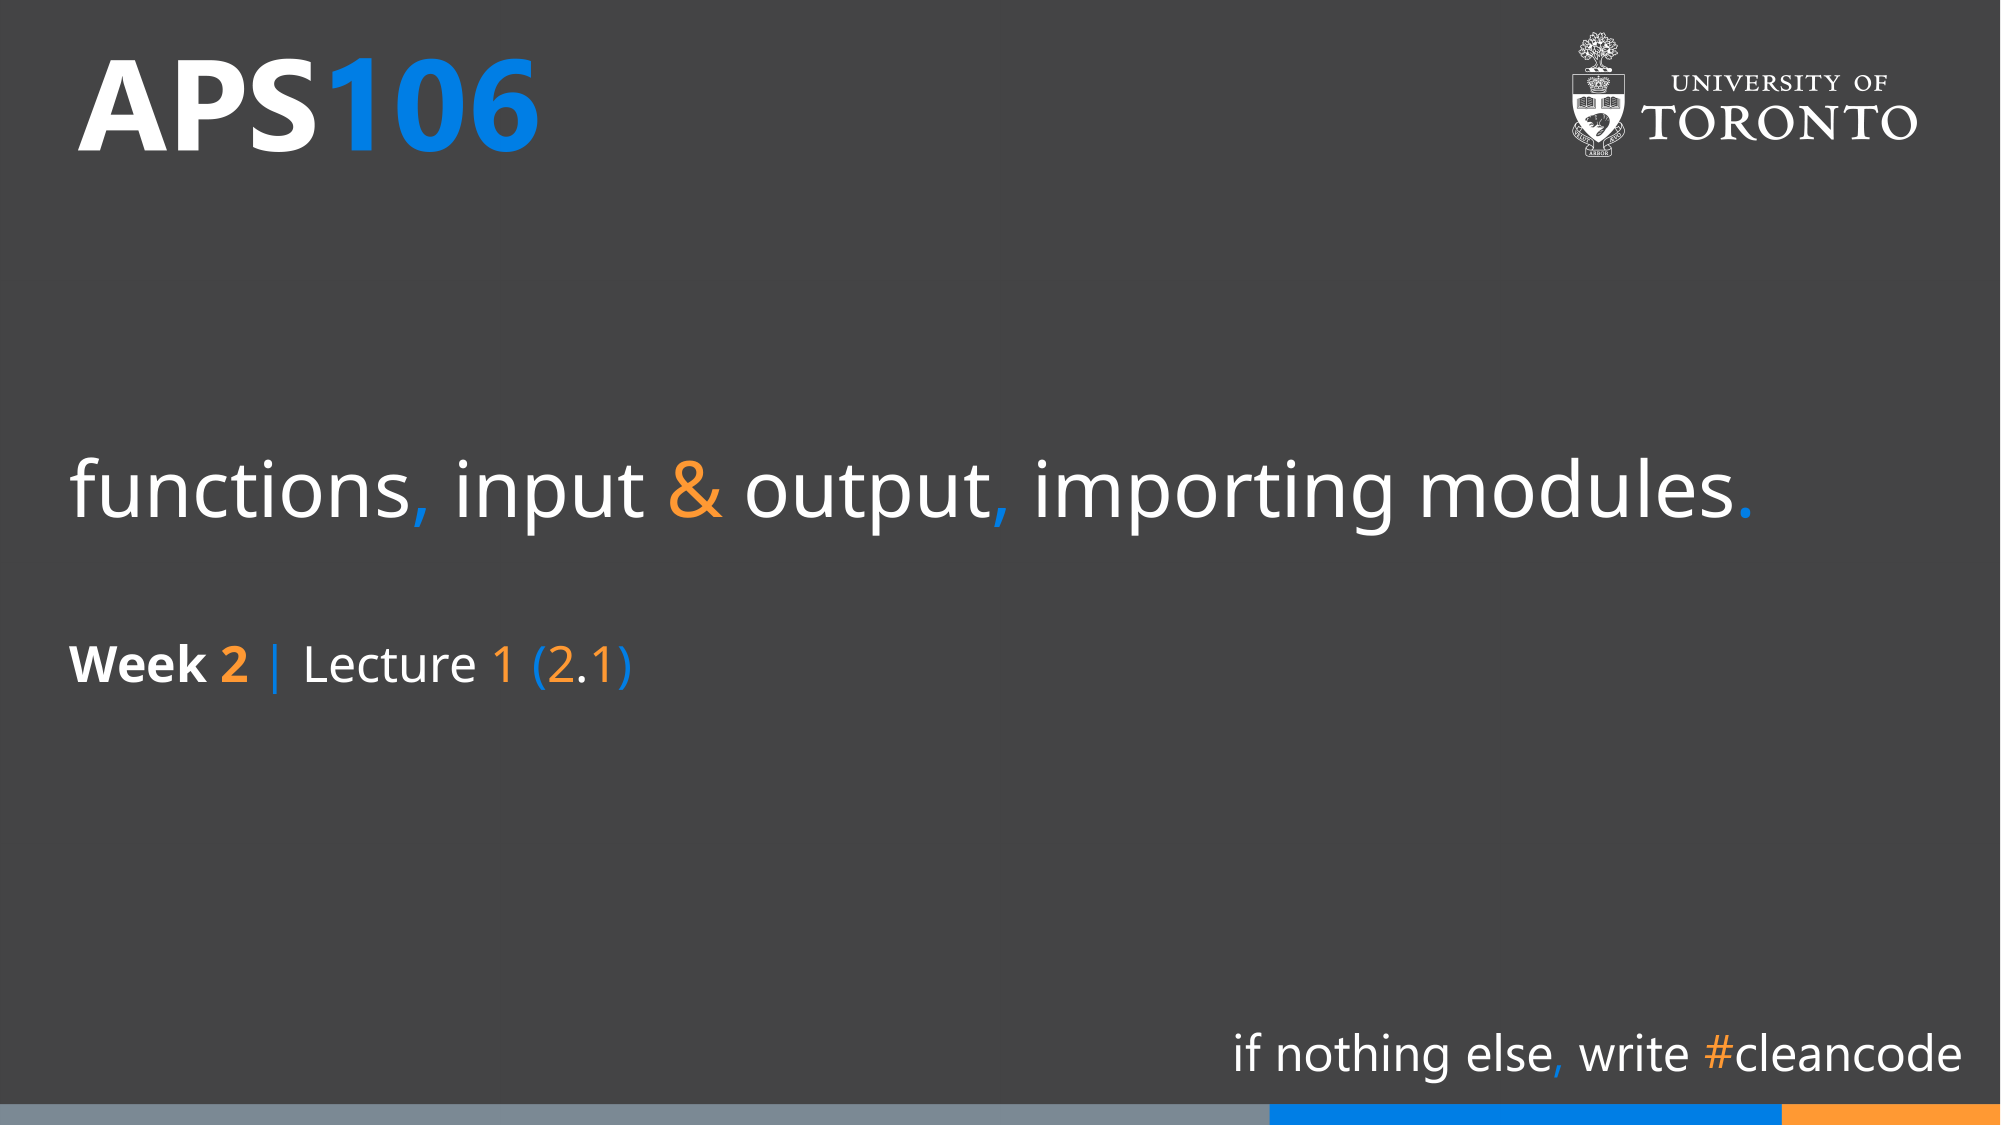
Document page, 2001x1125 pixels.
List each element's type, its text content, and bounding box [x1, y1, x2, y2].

picture [0, 0, 2001, 1125]
title functions, input & output, importing modules. [55, 395, 1924, 542]
subtitle Week 2 | Lecture 1 (2.1) [55, 631, 1924, 903]
